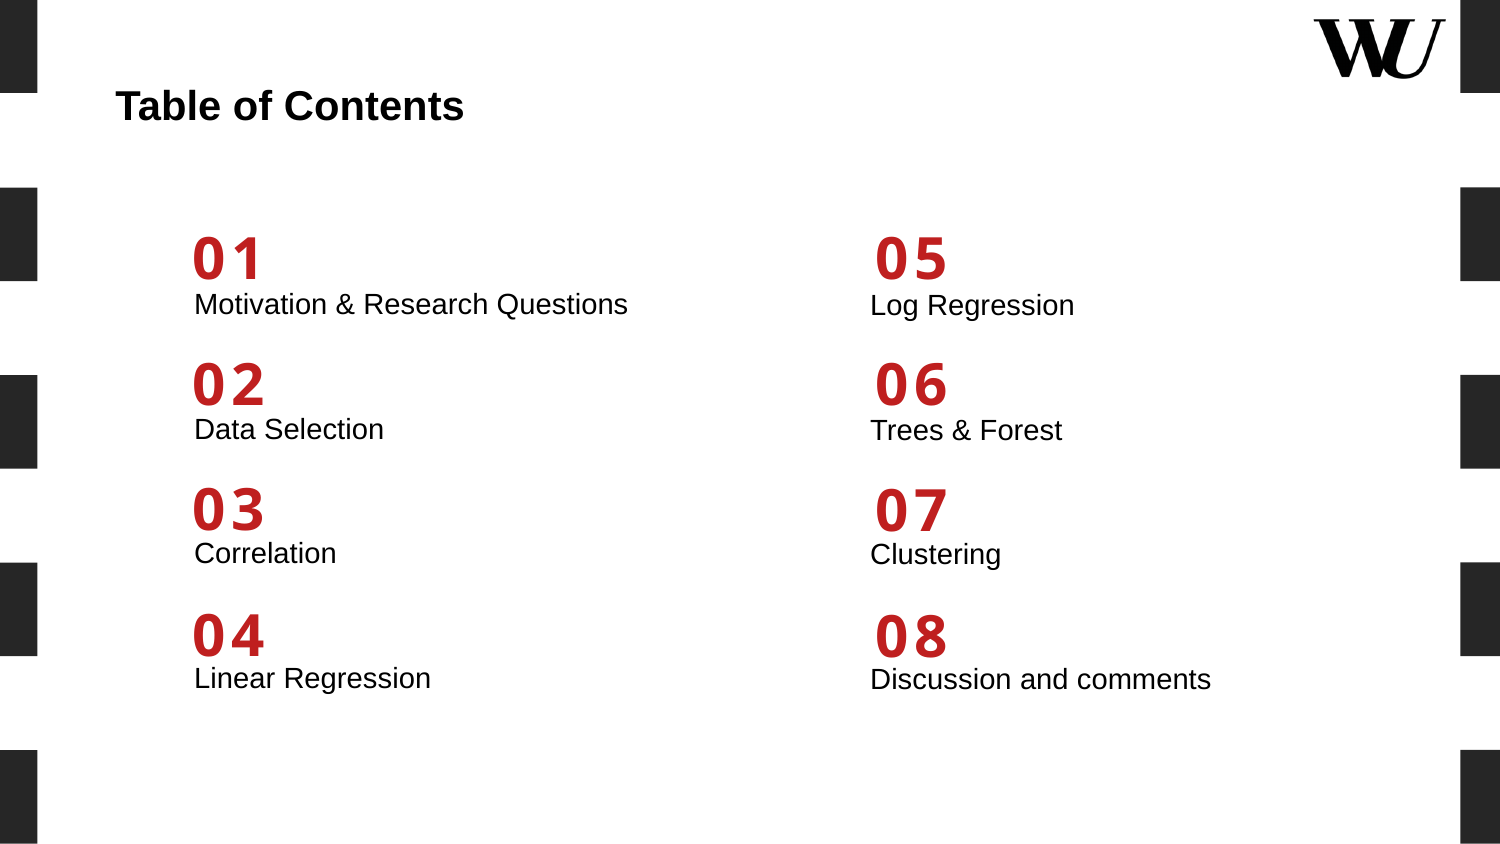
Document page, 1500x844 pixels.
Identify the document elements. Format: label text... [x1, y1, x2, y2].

title Table of Contents [100, 56, 1365, 151]
text_box 08 [874, 599, 1312, 670]
text_box Log Regression [870, 286, 1307, 322]
text_box Data Selection [194, 410, 439, 446]
text_box Motivation & Research Questions [194, 285, 631, 321]
picture [1307, 2, 1452, 92]
text_box 01 [192, 221, 629, 292]
text_box Linear Regression [194, 658, 631, 694]
text_box 04 [192, 597, 629, 668]
text_box 03 [192, 472, 629, 543]
text_box Clustering [870, 535, 1307, 571]
text_box Correlation [194, 534, 439, 570]
text_box 02 [192, 346, 629, 417]
text_box 07 [874, 473, 1312, 544]
text_box 05 [874, 220, 1312, 291]
text_box Discussion and comments [870, 660, 1307, 696]
text_box Trees & Forest [870, 411, 1307, 447]
text_box 06 [874, 347, 1312, 418]
